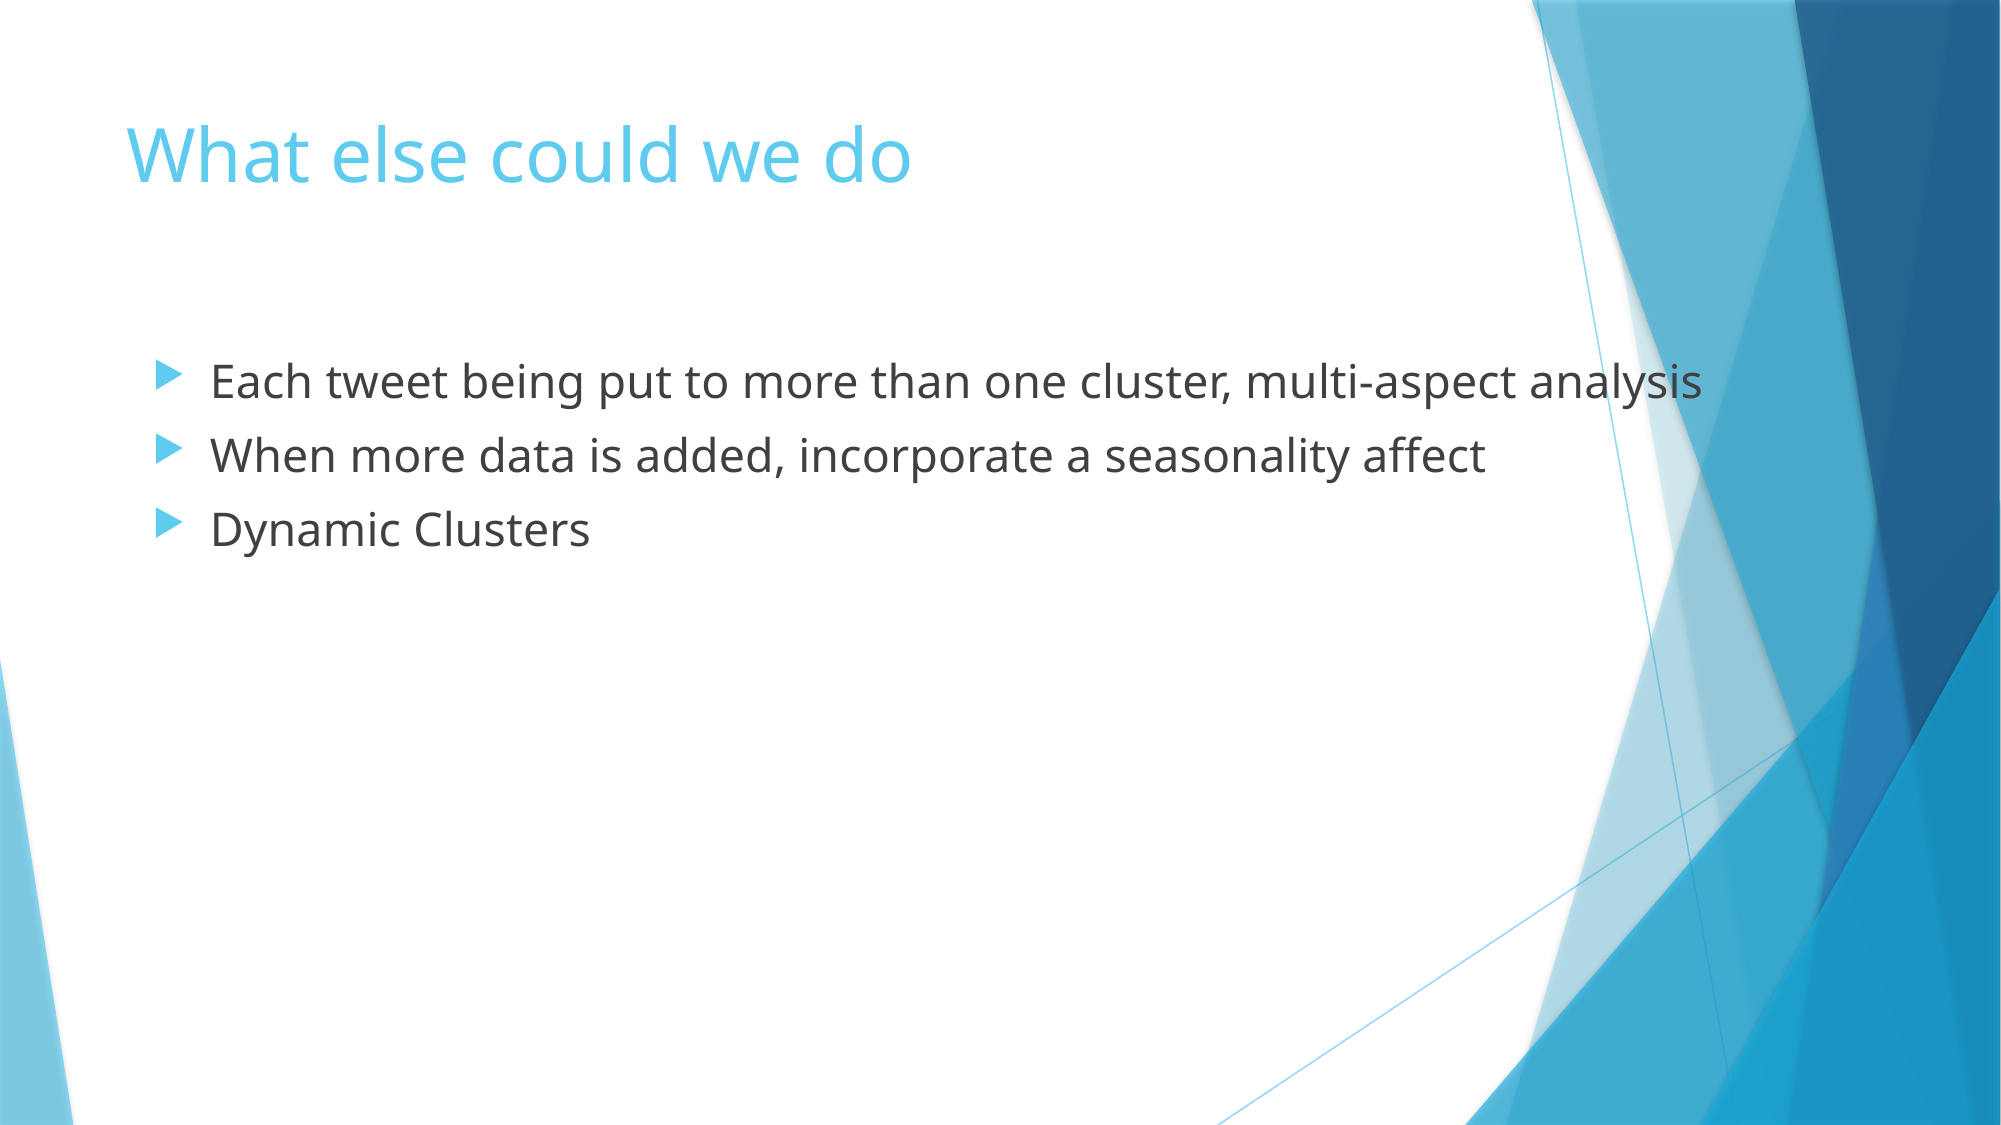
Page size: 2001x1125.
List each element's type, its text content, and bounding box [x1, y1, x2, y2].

title What else could we do [111, 99, 1522, 317]
list Each tweet being put to more than one cluster, multi-aspect analysis When more data is added, incorporate a seasonality affect Dynamic Clusters [137, 344, 1748, 588]
